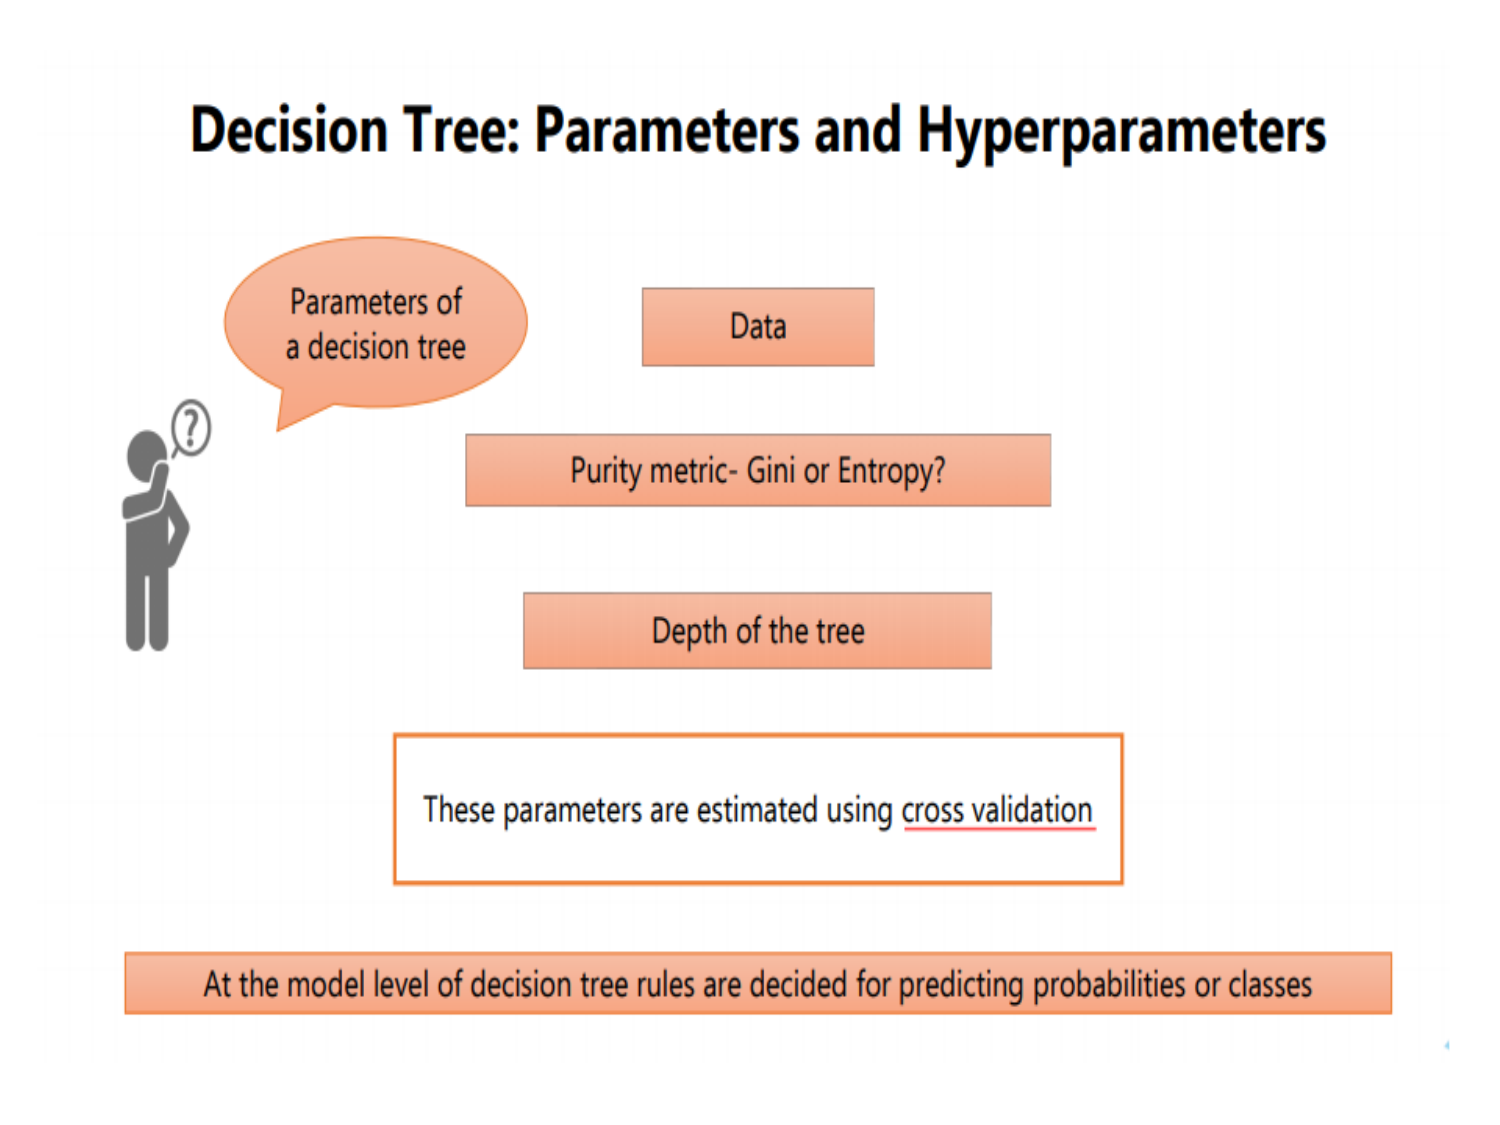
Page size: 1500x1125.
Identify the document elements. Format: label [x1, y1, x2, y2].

picture [37, 49, 1450, 1063]
